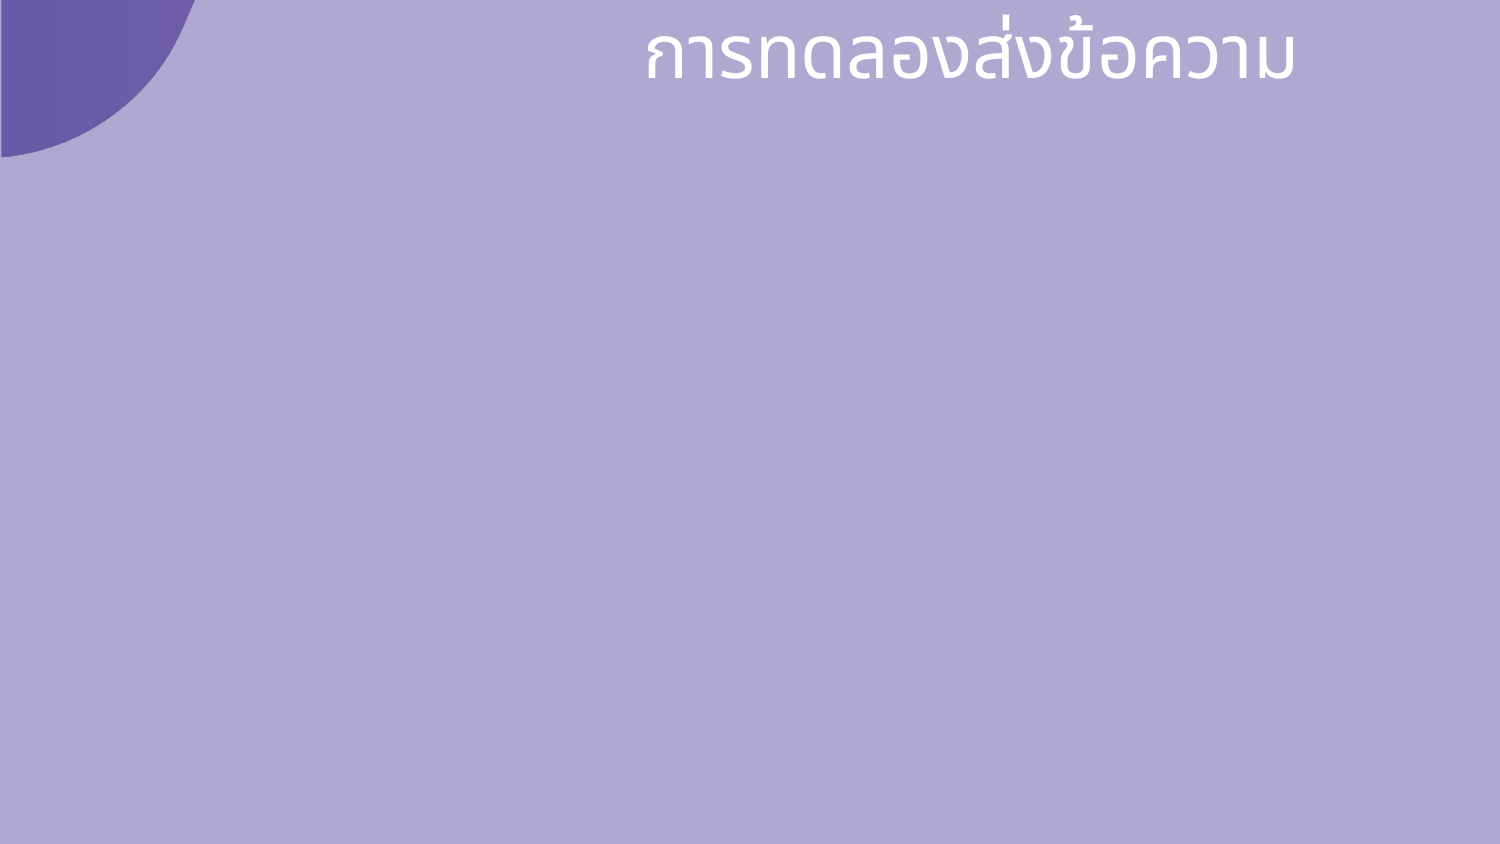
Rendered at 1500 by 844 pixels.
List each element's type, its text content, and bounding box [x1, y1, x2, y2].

picture [1, 0, 237, 181]
title การทดลองส่งข้อความ [604, 13, 1340, 109]
